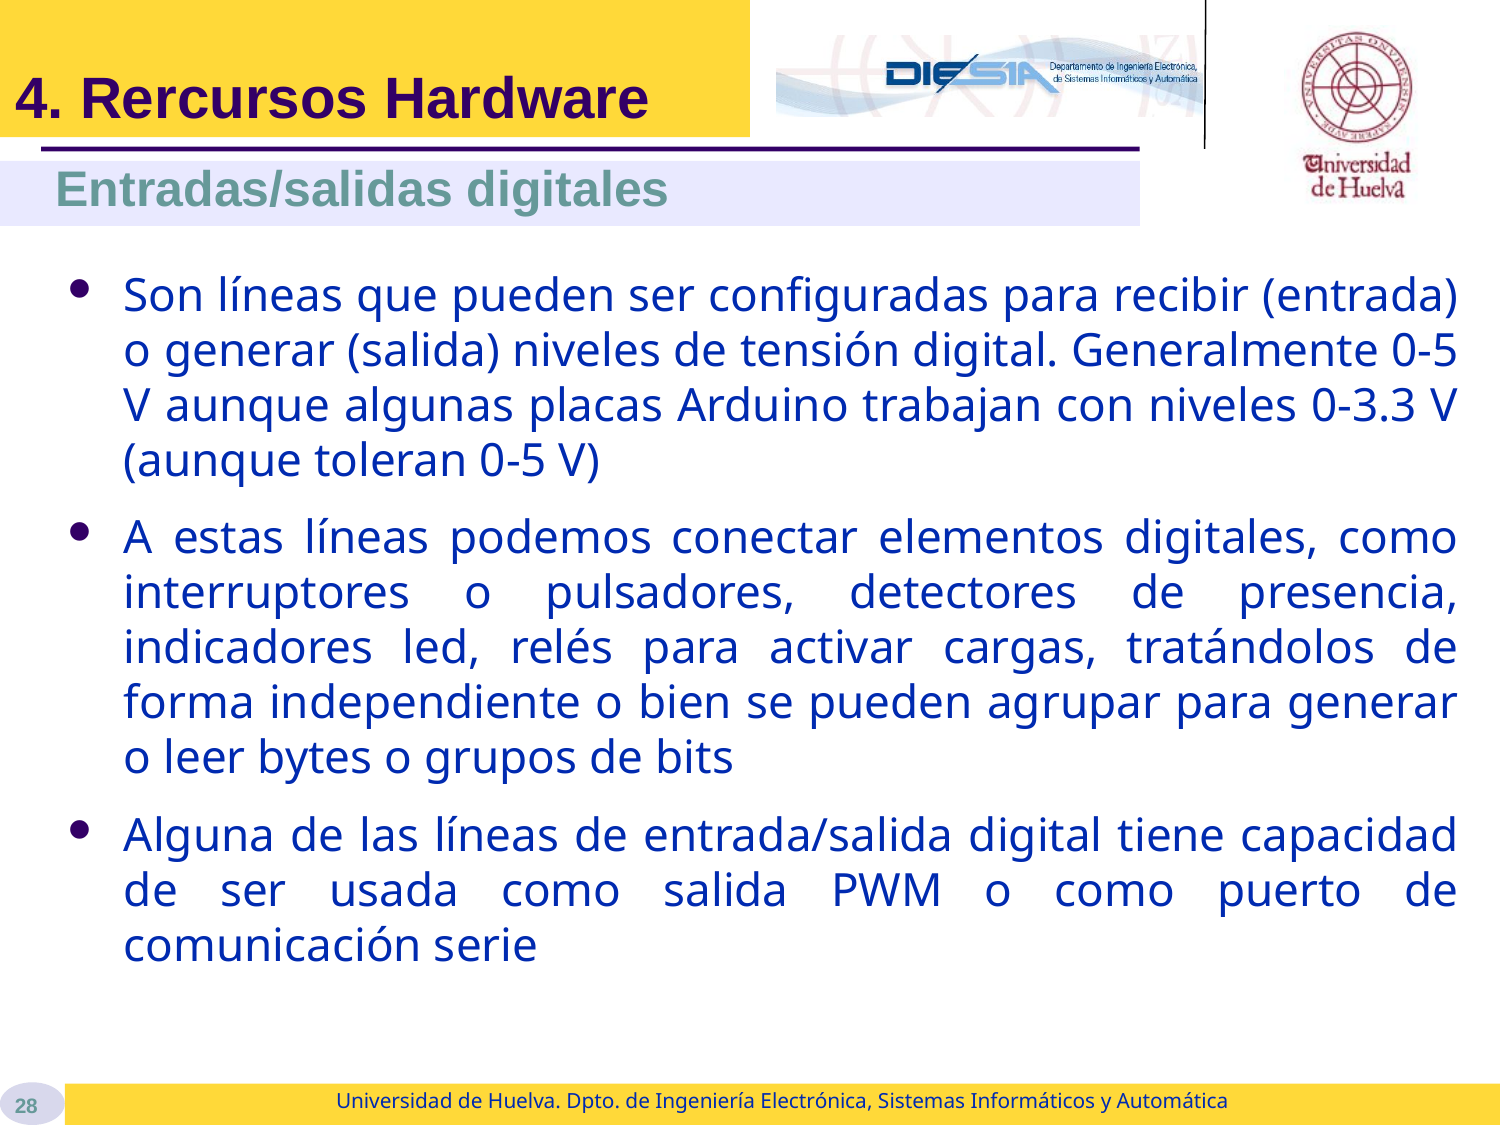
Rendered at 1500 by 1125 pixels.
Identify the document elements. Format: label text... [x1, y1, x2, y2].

title 4. Rercursos Hardware [0, 0, 750, 138]
list Son líneas que pueden ser configuradas para recibir (entrada) o generar (salida) niveles de tensión digital. Generalmente 0-5 V aunque algunas placas Arduino trabajan con niveles 0-3.3 V (aunque toleran 0-5 V) A estas líneas podemos conectar elementos digitales, como interruptores o pulsadores, detectores de presencia, indicadores led, relés para activar cargas, tratándolos de forma independiente o bien se pueden agrupar para generar o leer bytes o grupos de bits Alguna de las líneas de entrada/salida digital tiene capacidad de ser usada como salida PWM o como puerto de comunicación serie [52, 257, 1475, 976]
picture [776, 35, 1203, 117]
picture [1284, 25, 1429, 205]
text_box Entradas/salidas digitales [41, 148, 1412, 224]
